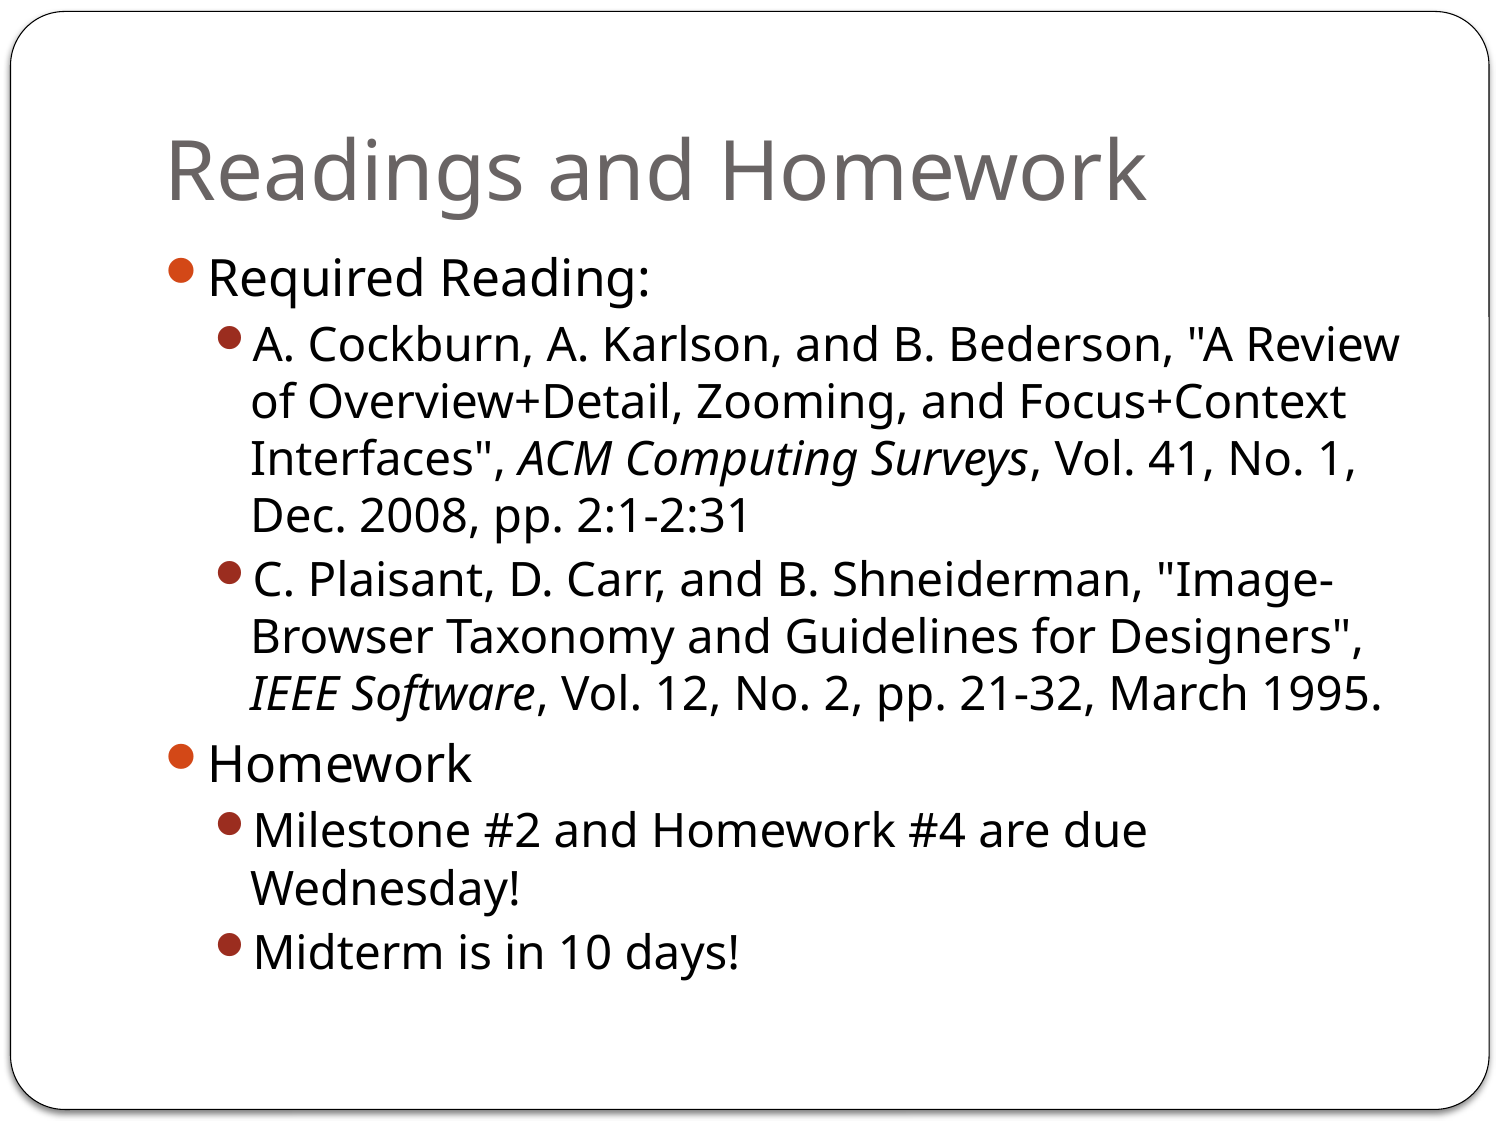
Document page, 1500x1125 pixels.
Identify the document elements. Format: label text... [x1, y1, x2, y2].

title Readings and Homework [150, 45, 1425, 233]
list Required Reading: A. Cockburn, A. Karlson, and B. Bederson, "A Review of Overview+Detail, Zooming, and Focus+Context Interfaces", ACM Computing Surveys, Vol. 41, No. 1, Dec. 2008, pp. 2:1-2:31 C. Plaisant, D. Carr, and B. Shneiderman, "Image-Browser Taxonomy and Guidelines for Designers", IEEE Software, Vol. 12, No. 2, pp. 21-32, March 1995. Homework Milestone #2 and Homework #4 are due Wednesday! Midterm is in 10 days! [150, 237, 1425, 988]
